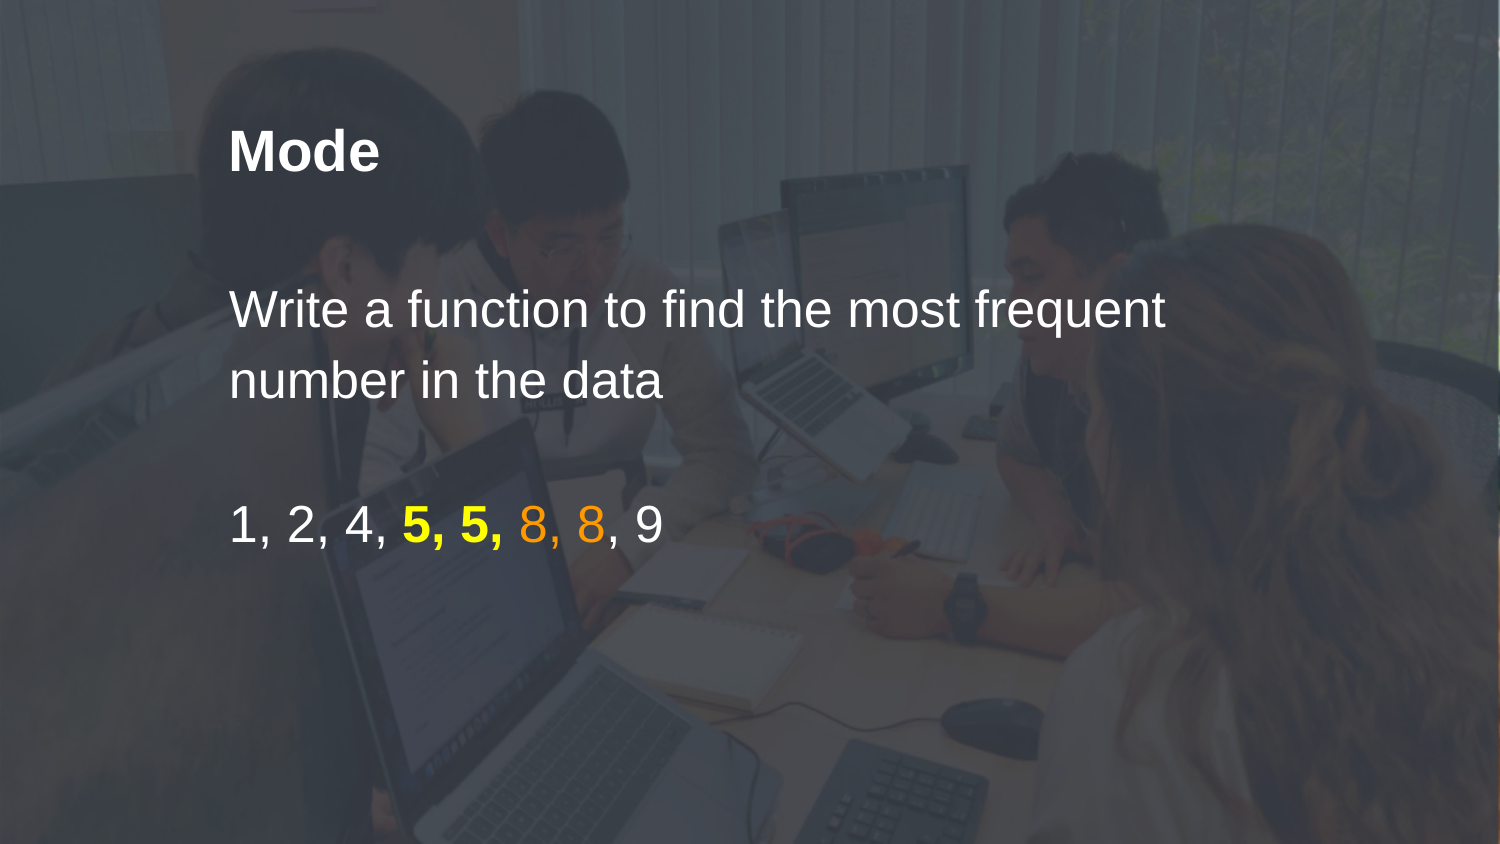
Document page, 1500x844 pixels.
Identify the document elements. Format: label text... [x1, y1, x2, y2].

list Write a function to find the most frequent number in the data 1, 2, 4, 5, 5, 8, 8, 9 [213, 250, 1368, 668]
title Mode [213, 98, 1368, 250]
picture [0, 0, 1500, 844]
